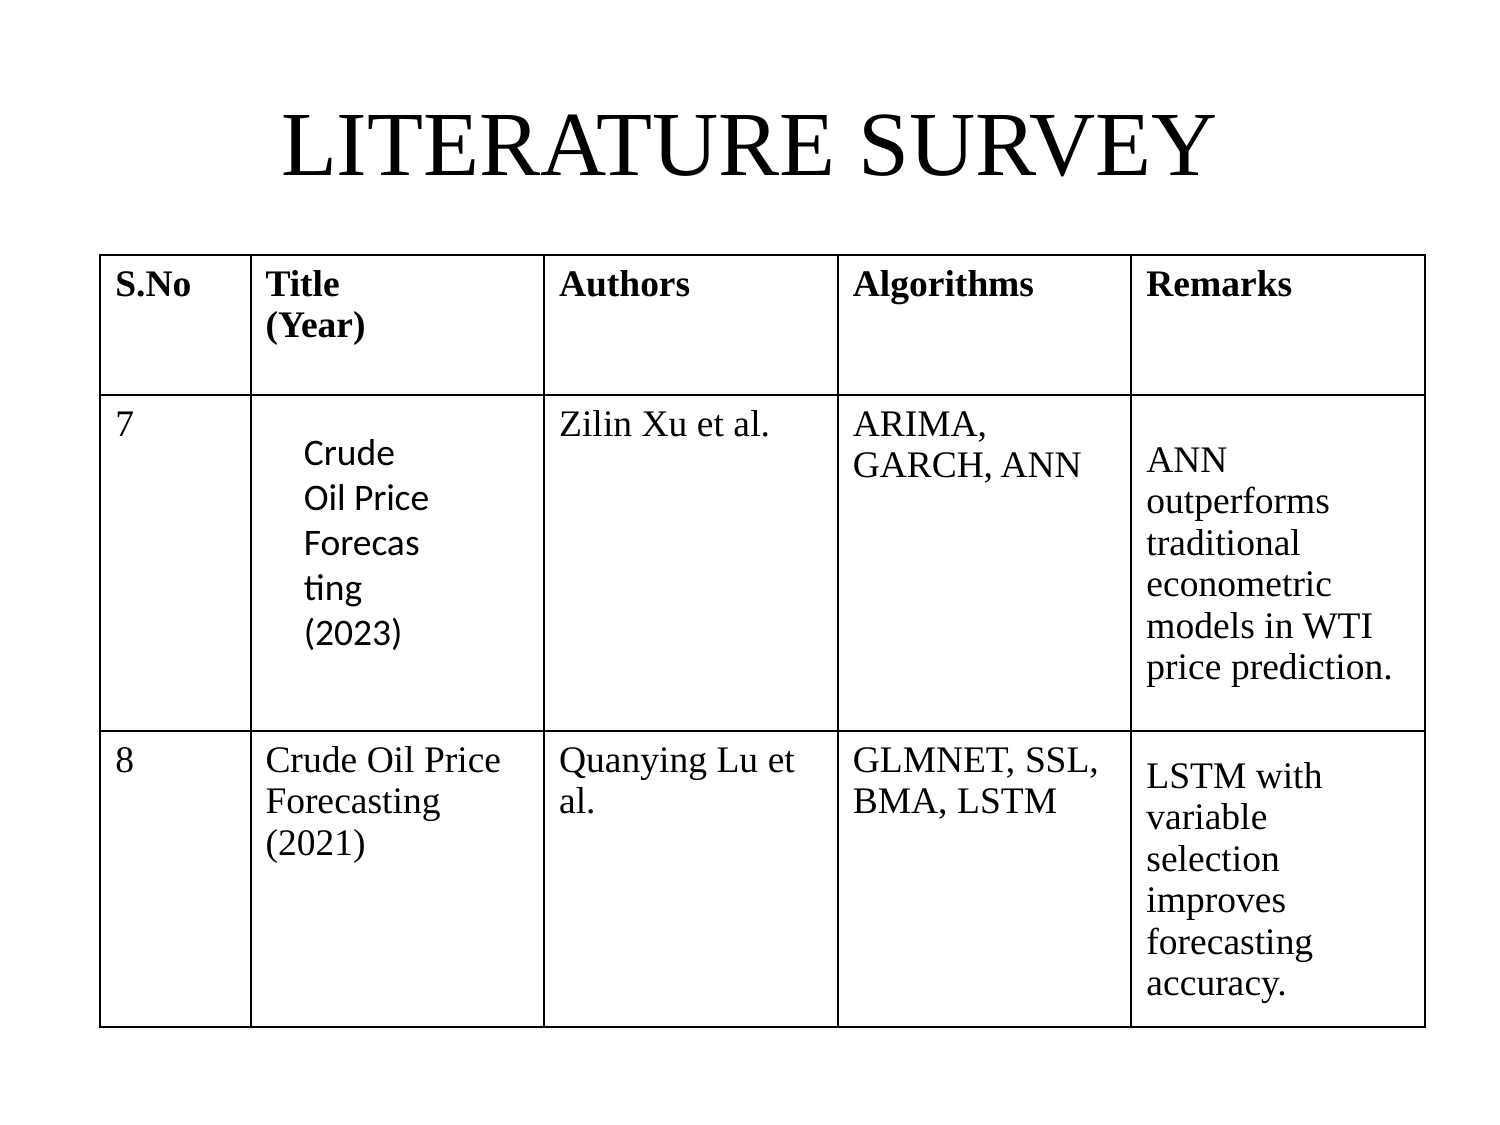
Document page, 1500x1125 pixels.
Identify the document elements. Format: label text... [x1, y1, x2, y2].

table_header Algorithms [839, 256, 1130, 394]
table_cell Zilin Xu et al. [545, 396, 837, 730]
table_cell GLMNET, SSL, BMA, LSTM [839, 732, 1130, 1026]
table_cell ARIMA, GARCH, ANN [839, 396, 1130, 730]
table_cell 8 [101, 732, 250, 1026]
text_box Crude Oil Price Forecasting (2023) [289, 420, 452, 661]
title LITERATURE SURVEY [75, 45, 1425, 233]
table_header Authors [545, 256, 837, 394]
table_cell ANN outperforms traditional econometric models in WTI price prediction. [1132, 396, 1424, 730]
table_cell 7 [101, 396, 250, 730]
table_header Remarks [1132, 256, 1424, 394]
table_cell [252, 396, 543, 730]
table_header Title (Year) [252, 256, 543, 394]
table_cell LSTM with variable selection improves forecasting accuracy. [1132, 732, 1424, 1026]
table_cell Crude Oil Price Forecasting (2021) [252, 732, 543, 1026]
table_cell Quanying Lu et al. [545, 732, 837, 1026]
table_header S.No [101, 256, 250, 394]
